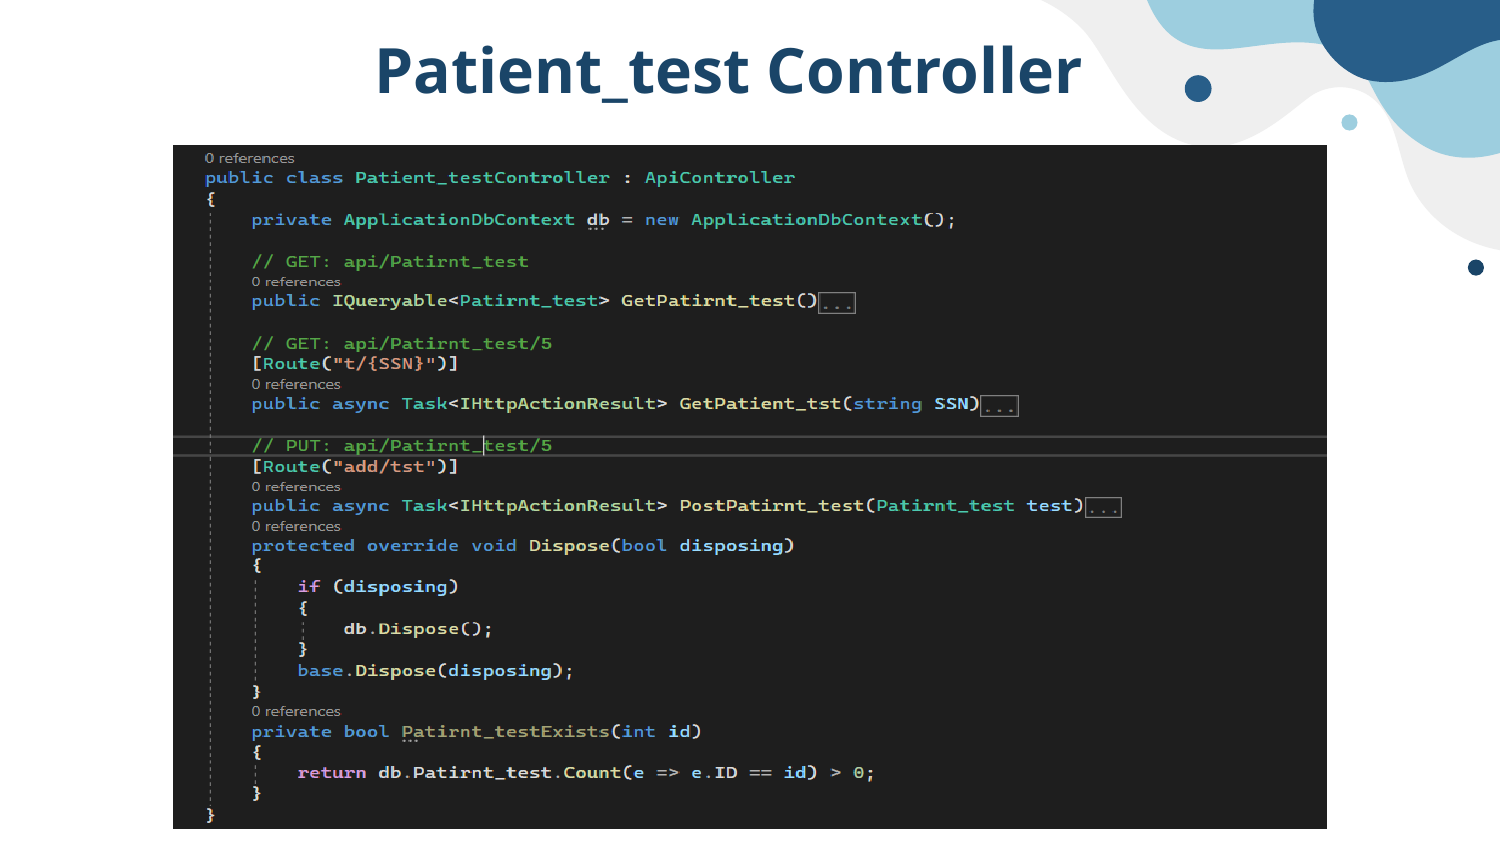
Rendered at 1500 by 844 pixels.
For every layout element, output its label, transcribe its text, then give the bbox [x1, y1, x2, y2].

picture [172, 145, 1328, 830]
title Patient_test Controller [67, 15, 1391, 110]
